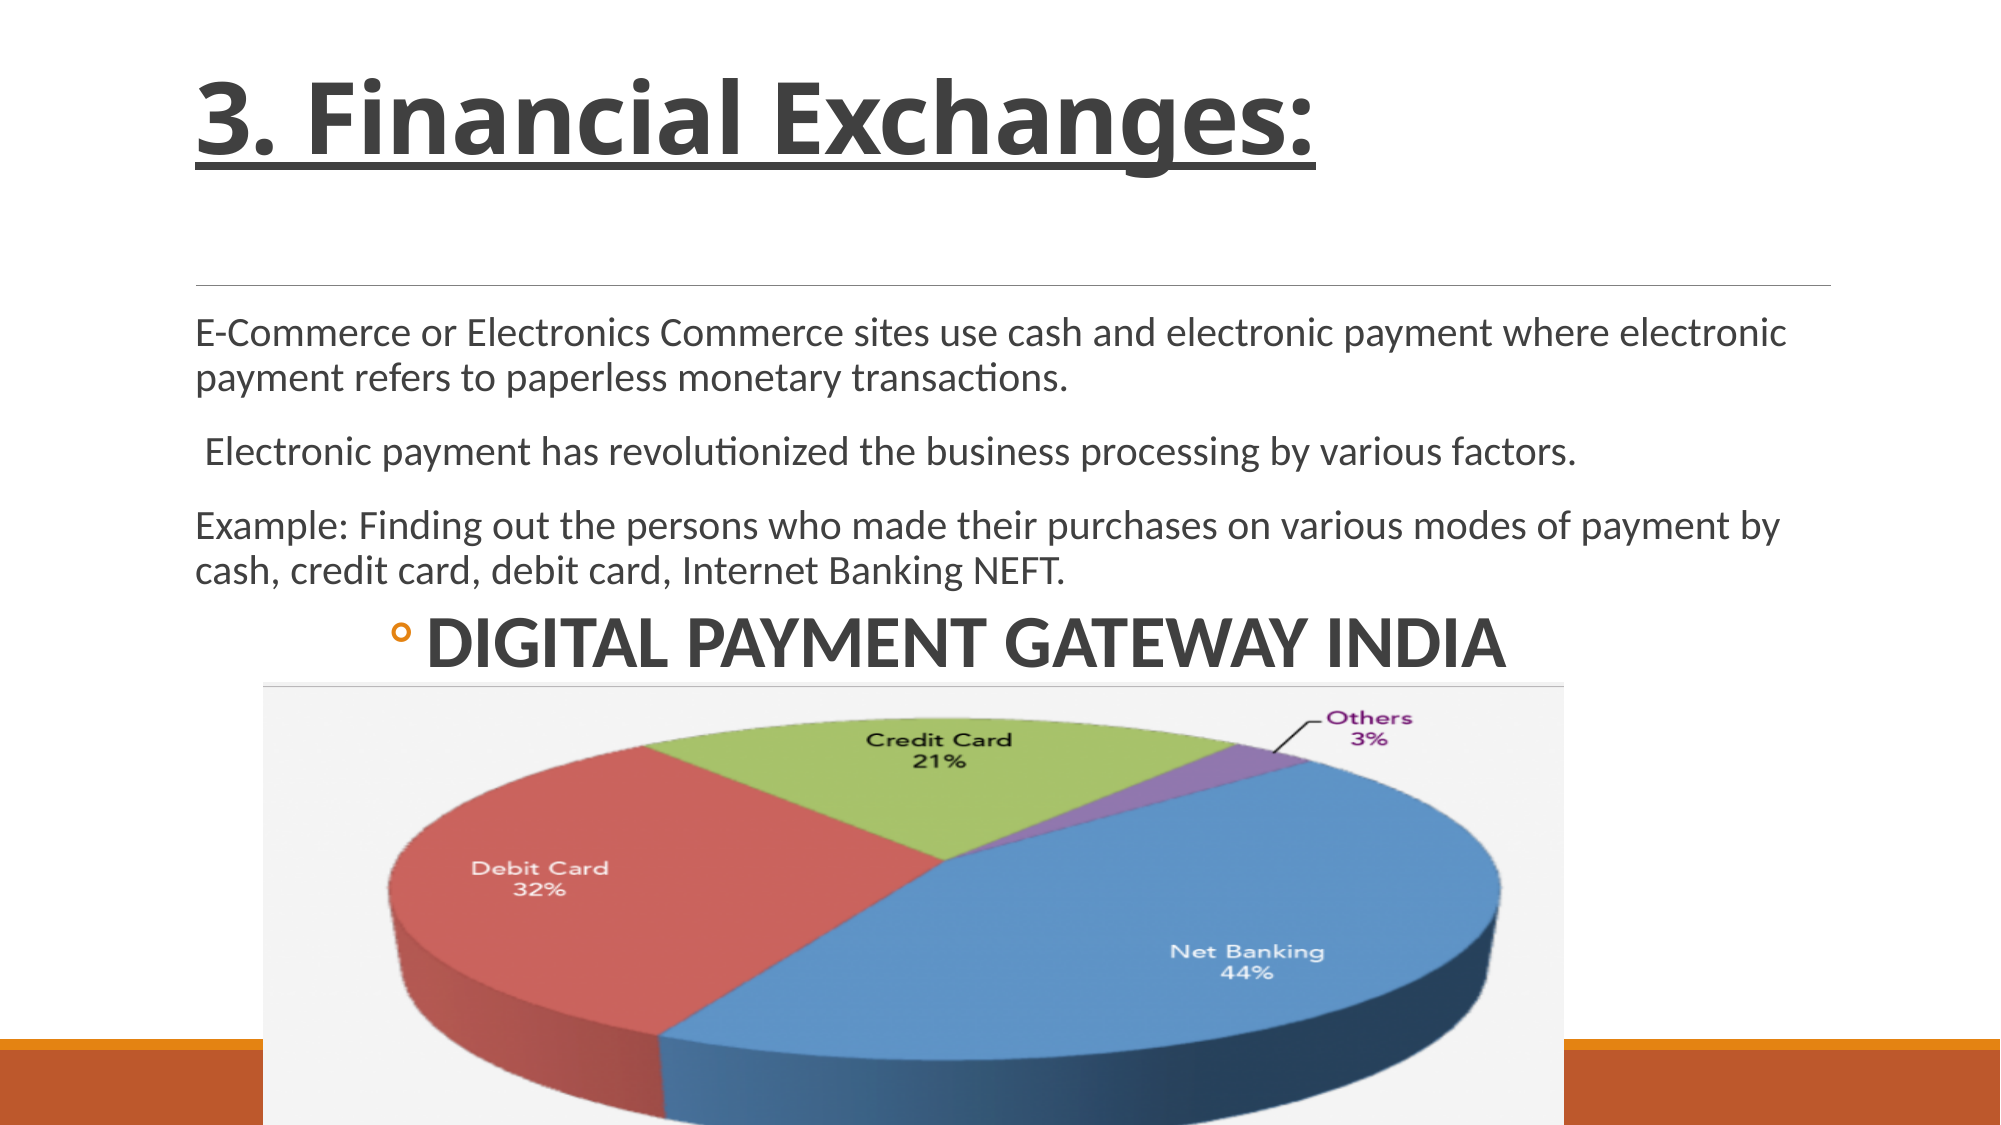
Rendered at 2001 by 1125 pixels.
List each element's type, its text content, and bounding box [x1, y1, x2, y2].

title 3. Financial Exchanges: [180, 64, 1830, 302]
list E-Commerce or Electronics Commerce sites use cash and electronic payment where electronic payment refers to paperless monetary transactions. Electronic payment has revolutionized the business processing by various factors. Example: Finding out the persons who made their purchases on various modes of payment by cash, credit card, debit card, Internet Banking NEFT. DIGITAL PAYMENT GATEWAY INDIA [180, 302, 1830, 963]
picture [263, 681, 1565, 1125]
